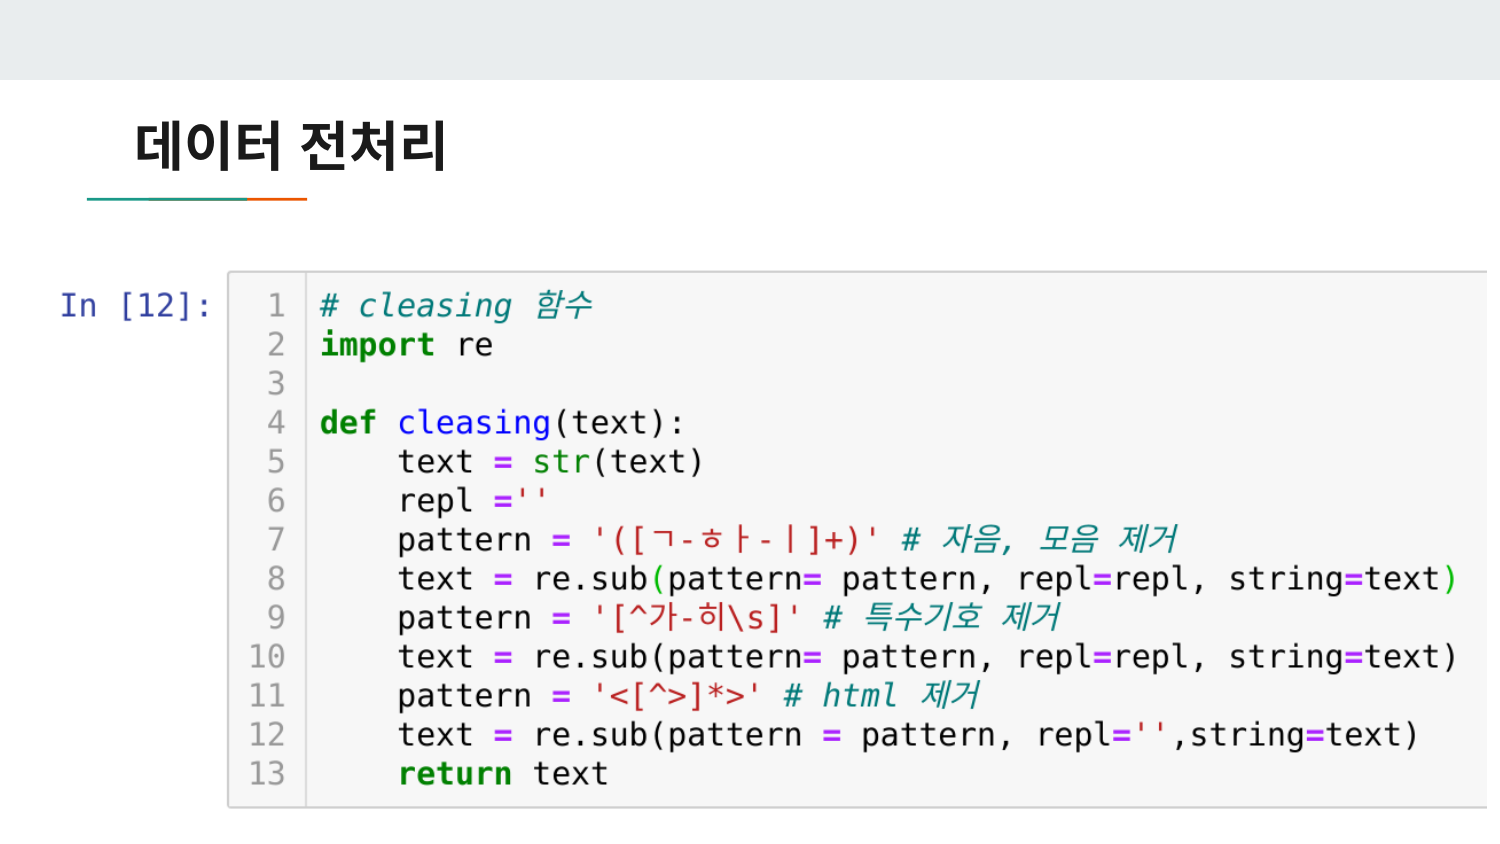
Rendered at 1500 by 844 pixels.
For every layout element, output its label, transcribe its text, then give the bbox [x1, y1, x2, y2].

picture [24, 250, 1487, 819]
title 데이터 전처리 [119, 96, 1381, 185]
